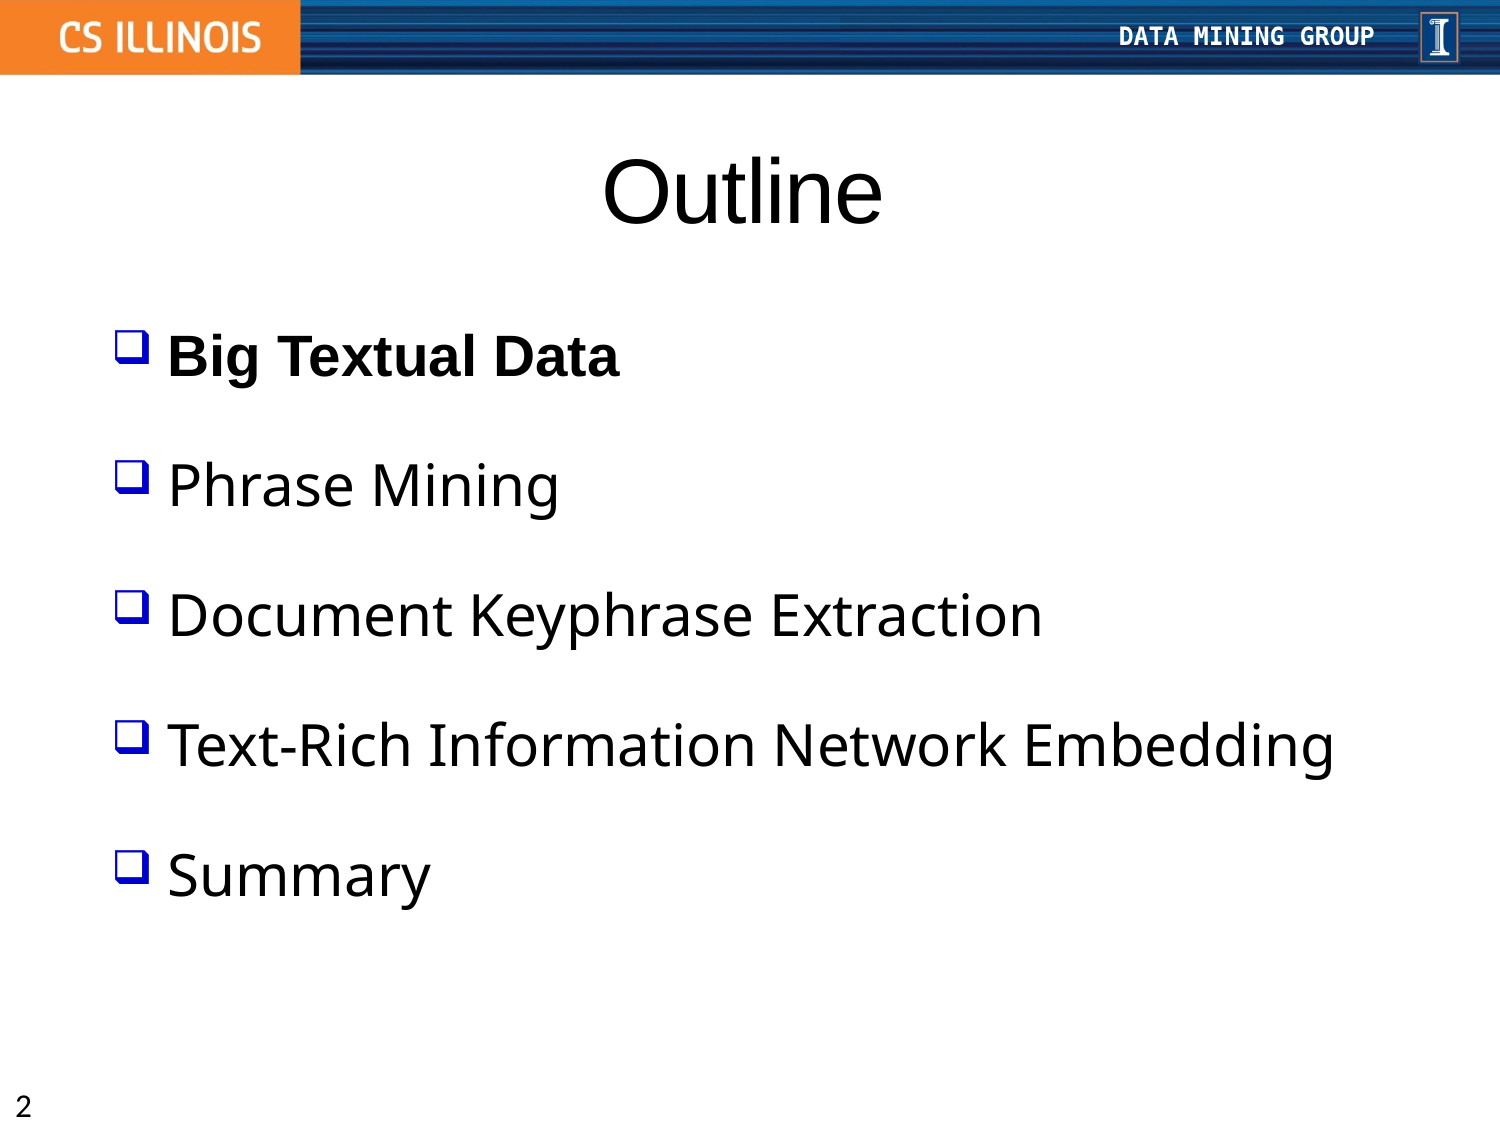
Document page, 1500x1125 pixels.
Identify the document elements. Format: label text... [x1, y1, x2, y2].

title Outline [12, 139, 1475, 250]
text_box Big Textual Data Phrase Mining Document Keyphrase Extraction Text-Rich Information Network Embedding Summary [62, 275, 1463, 1098]
picture [0, 0, 1500, 1125]
